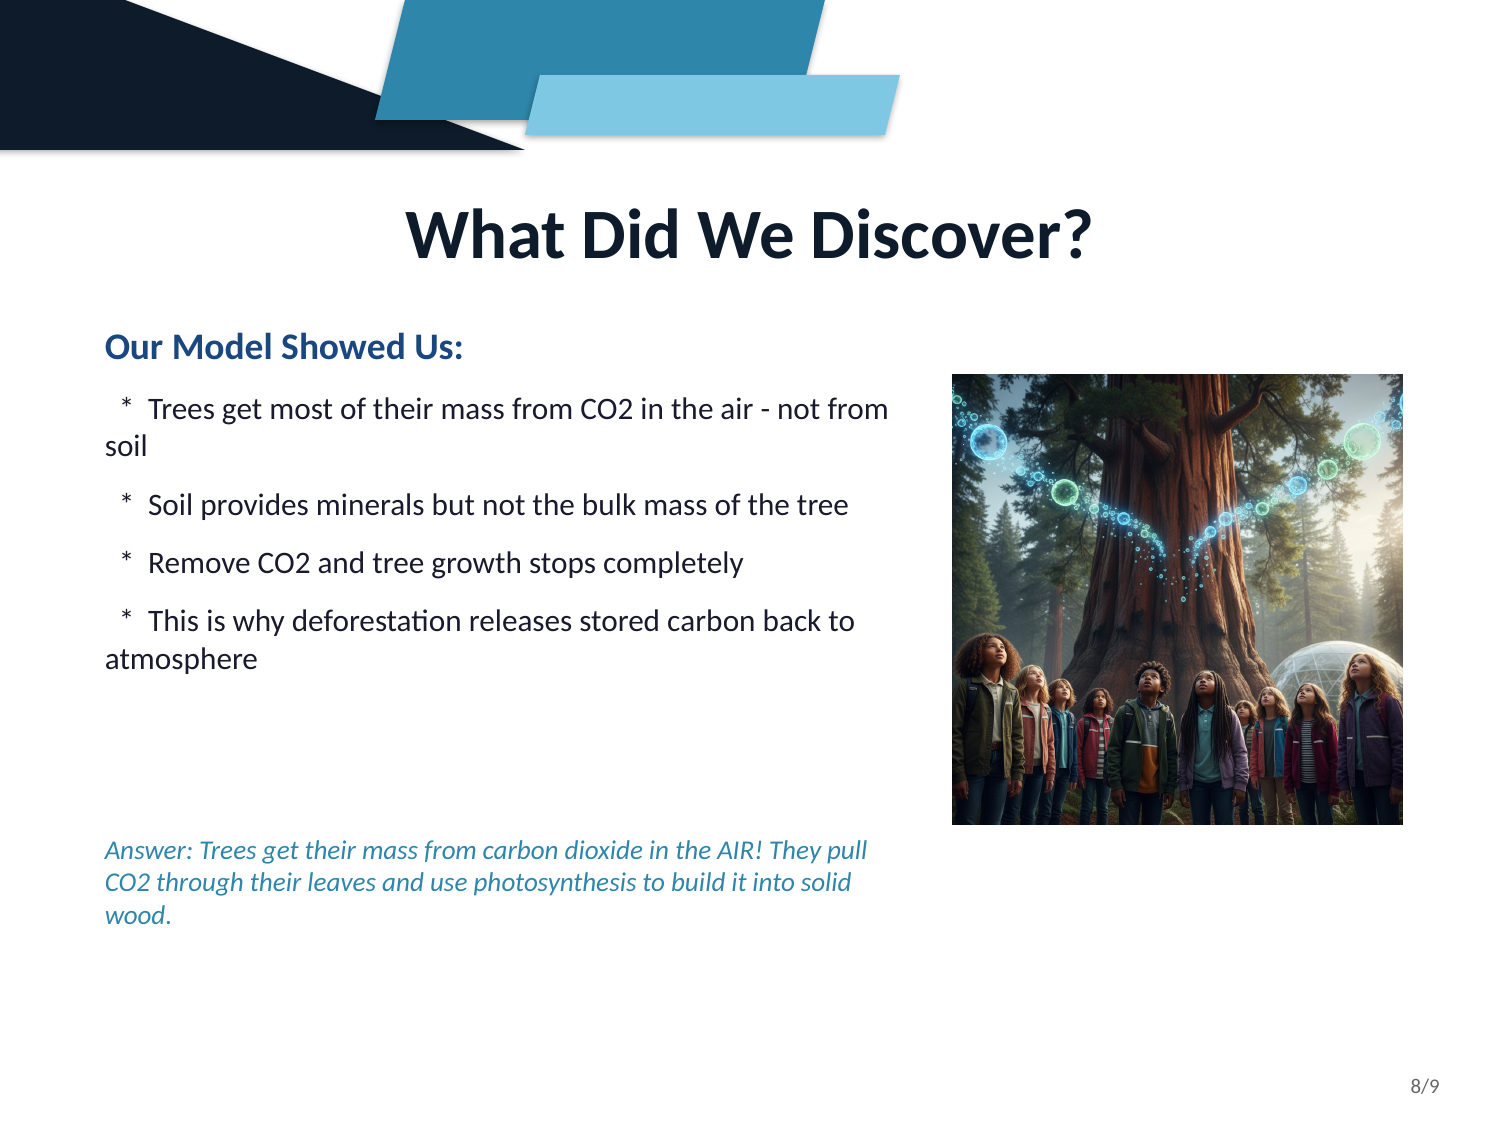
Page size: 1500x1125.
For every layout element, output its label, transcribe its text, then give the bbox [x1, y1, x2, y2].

text_box [374, 0, 826, 121]
text_box What Did We Discover? [390, 179, 1110, 280]
picture [952, 374, 1403, 826]
text_box [0, 0, 526, 151]
text_box Answer: Trees get their mass from carbon dioxide in the AIR! They pull CO2 through their leaves and use photosynthesis to build it into solid wood. [89, 824, 915, 938]
text_box 8/9 [1395, 1065, 1455, 1105]
text_box [524, 74, 901, 136]
text_box Our Model Showed Us: * Trees get most of their mass from CO2 in the air - not from soil * Soil provides minerals but not the bulk mass of the tree * Remove CO2 and tree growth stops completely * This is why deforestation releases stored carbon back to atmosphere [89, 314, 915, 683]
